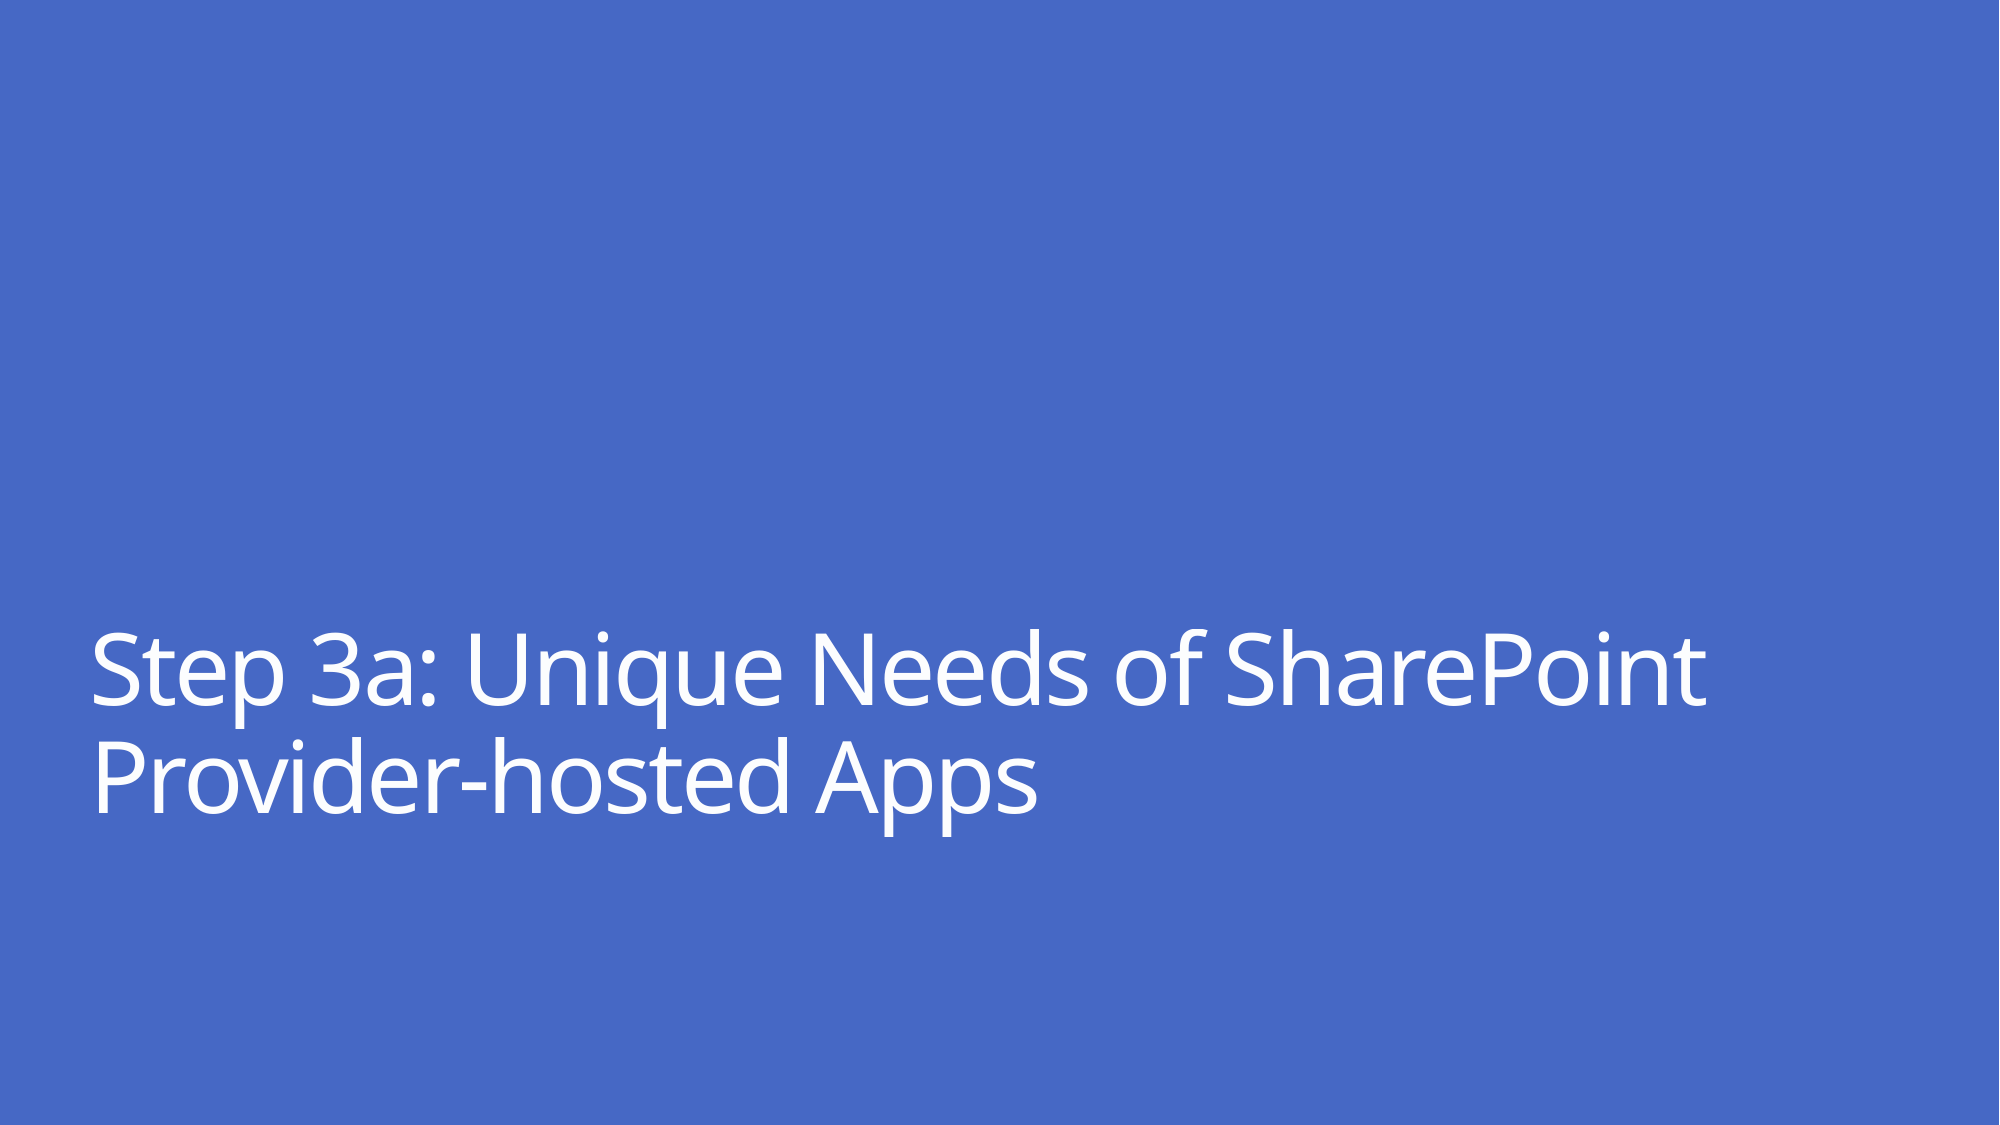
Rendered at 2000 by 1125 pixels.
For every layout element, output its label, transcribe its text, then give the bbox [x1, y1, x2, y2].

title Step 3a: Unique Needs of SharePoint Provider-hosted Apps [89, 619, 1953, 937]
